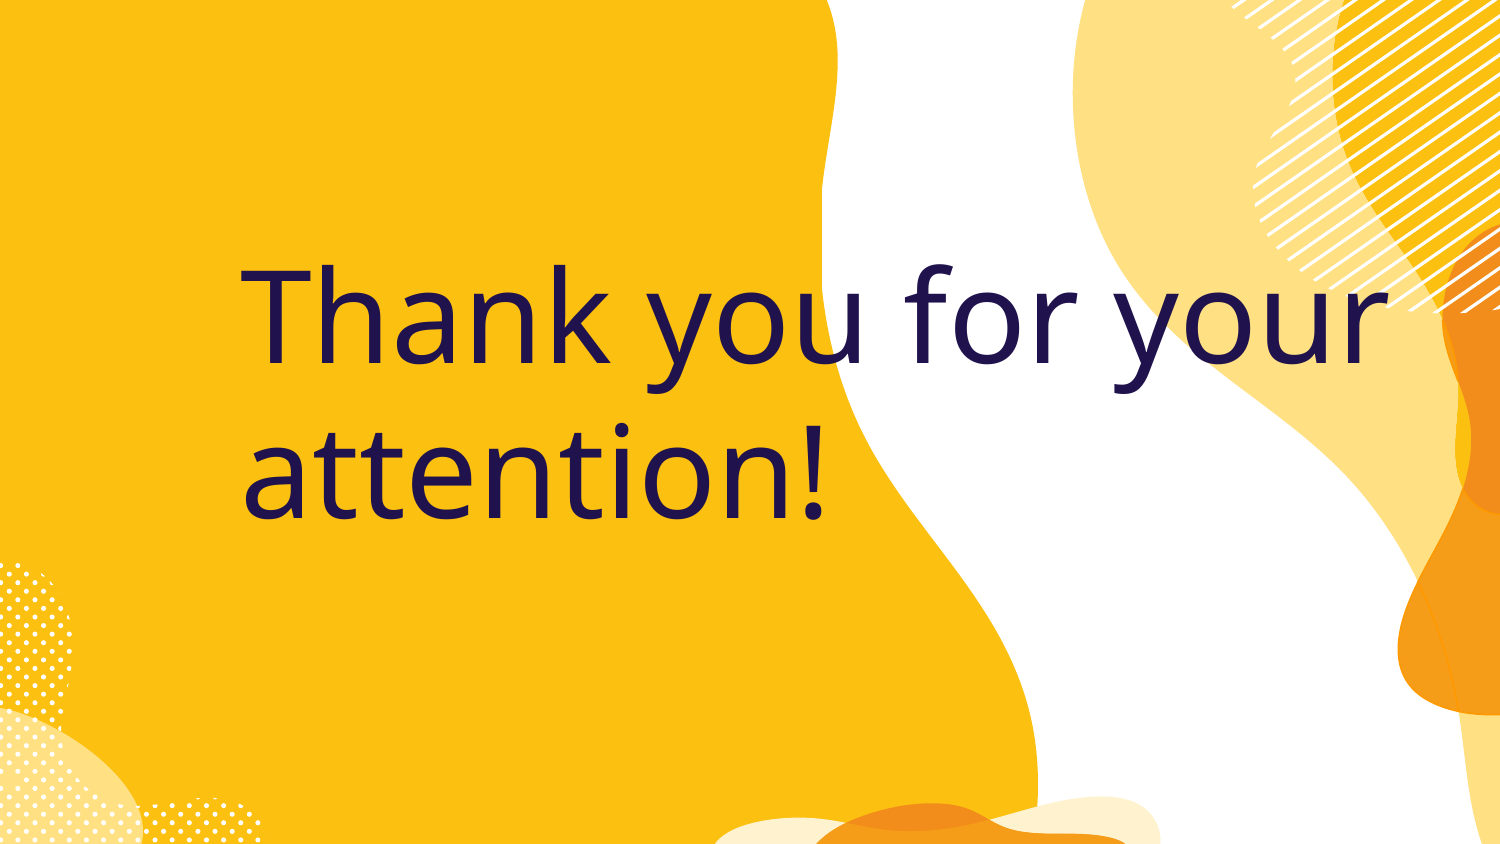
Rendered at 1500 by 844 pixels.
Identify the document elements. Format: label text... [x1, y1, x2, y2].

title Thank you for your attention! [225, 256, 1422, 560]
